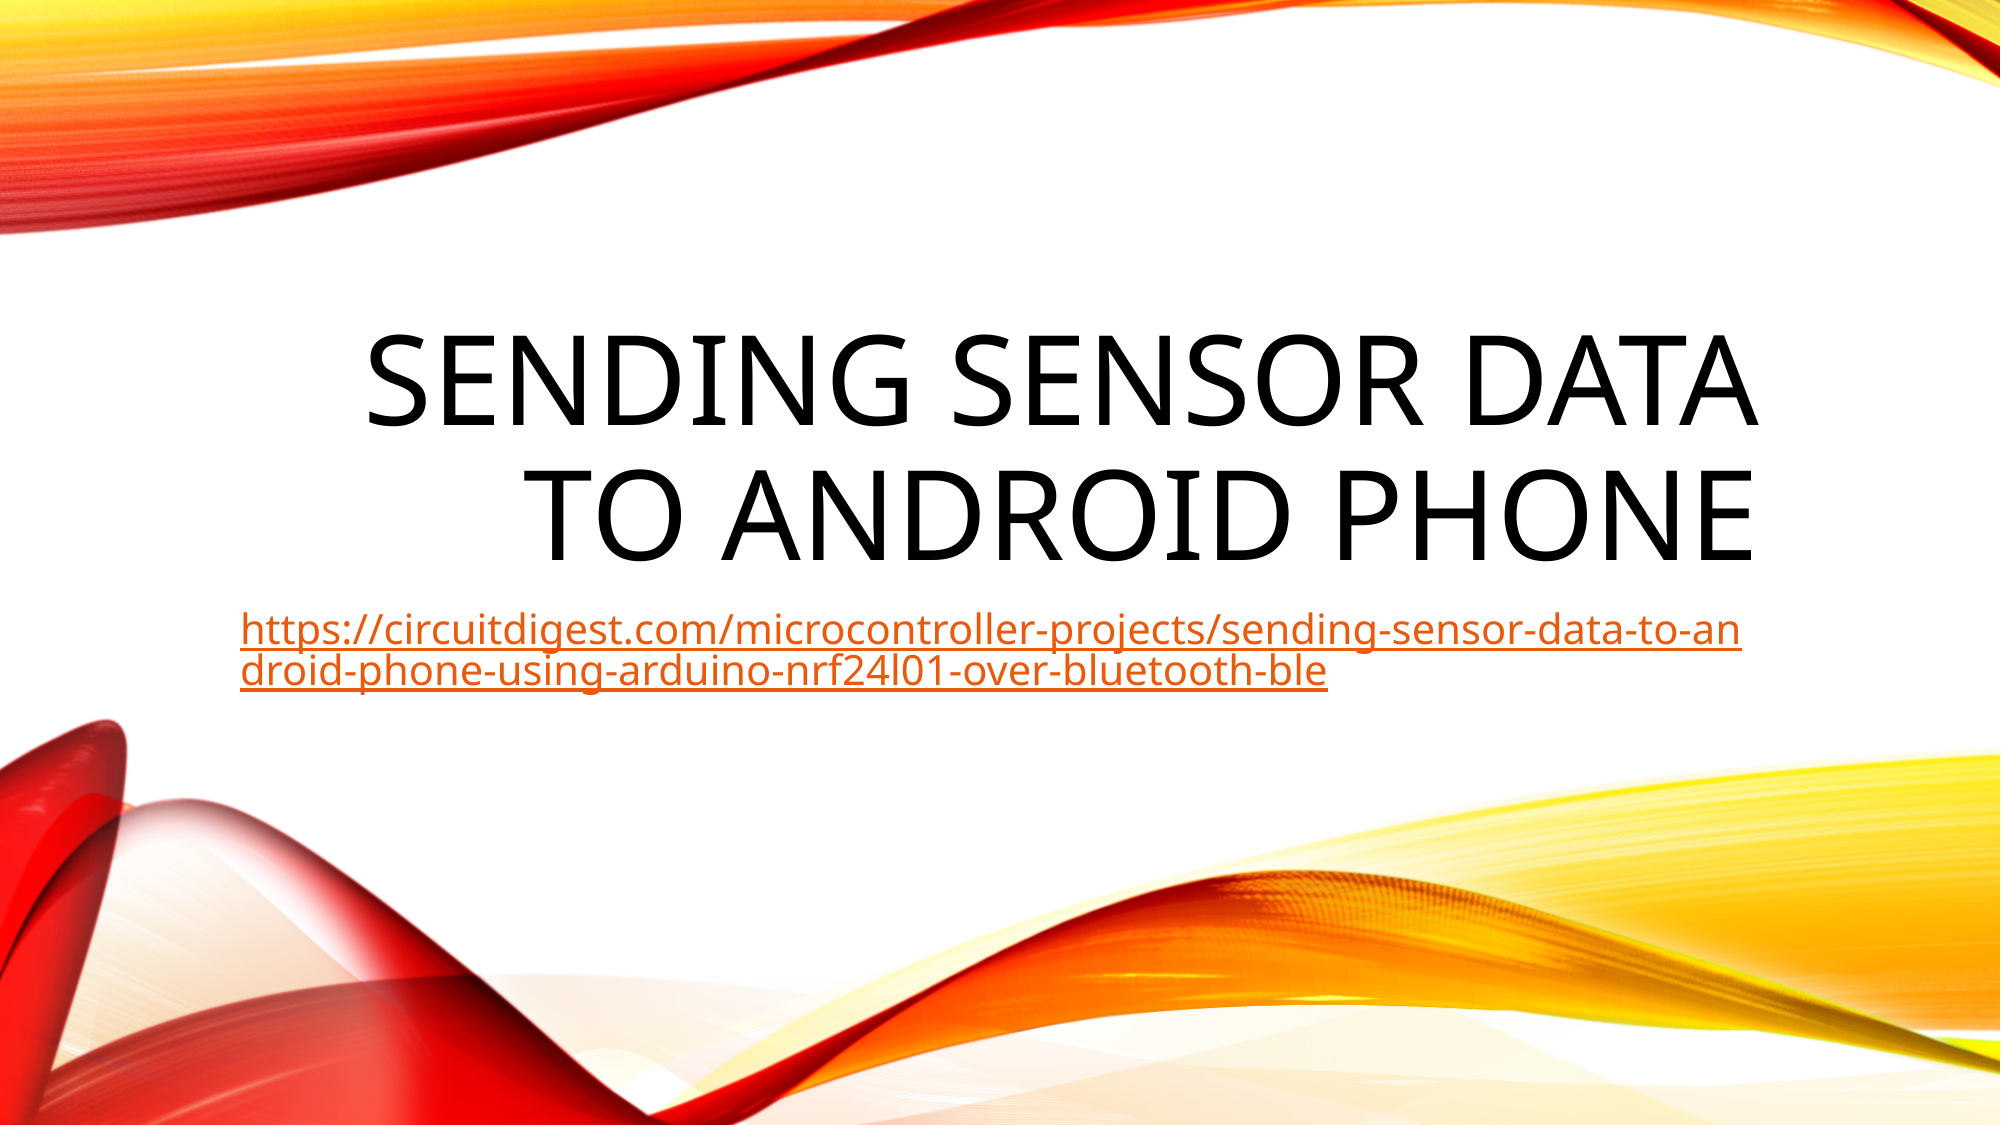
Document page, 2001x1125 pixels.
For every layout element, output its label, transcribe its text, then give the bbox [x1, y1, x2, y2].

picture [0, 717, 2000, 1125]
title Sending Sensor Data To Android Phone [225, 295, 1775, 595]
picture [0, 0, 2000, 237]
subtitle https://circuitdigest.com/microcontroller-projects/sending-sensor-data-to-android-phone-using-arduino-nrf24l01-over-bluetooth-ble [225, 595, 1775, 1090]
